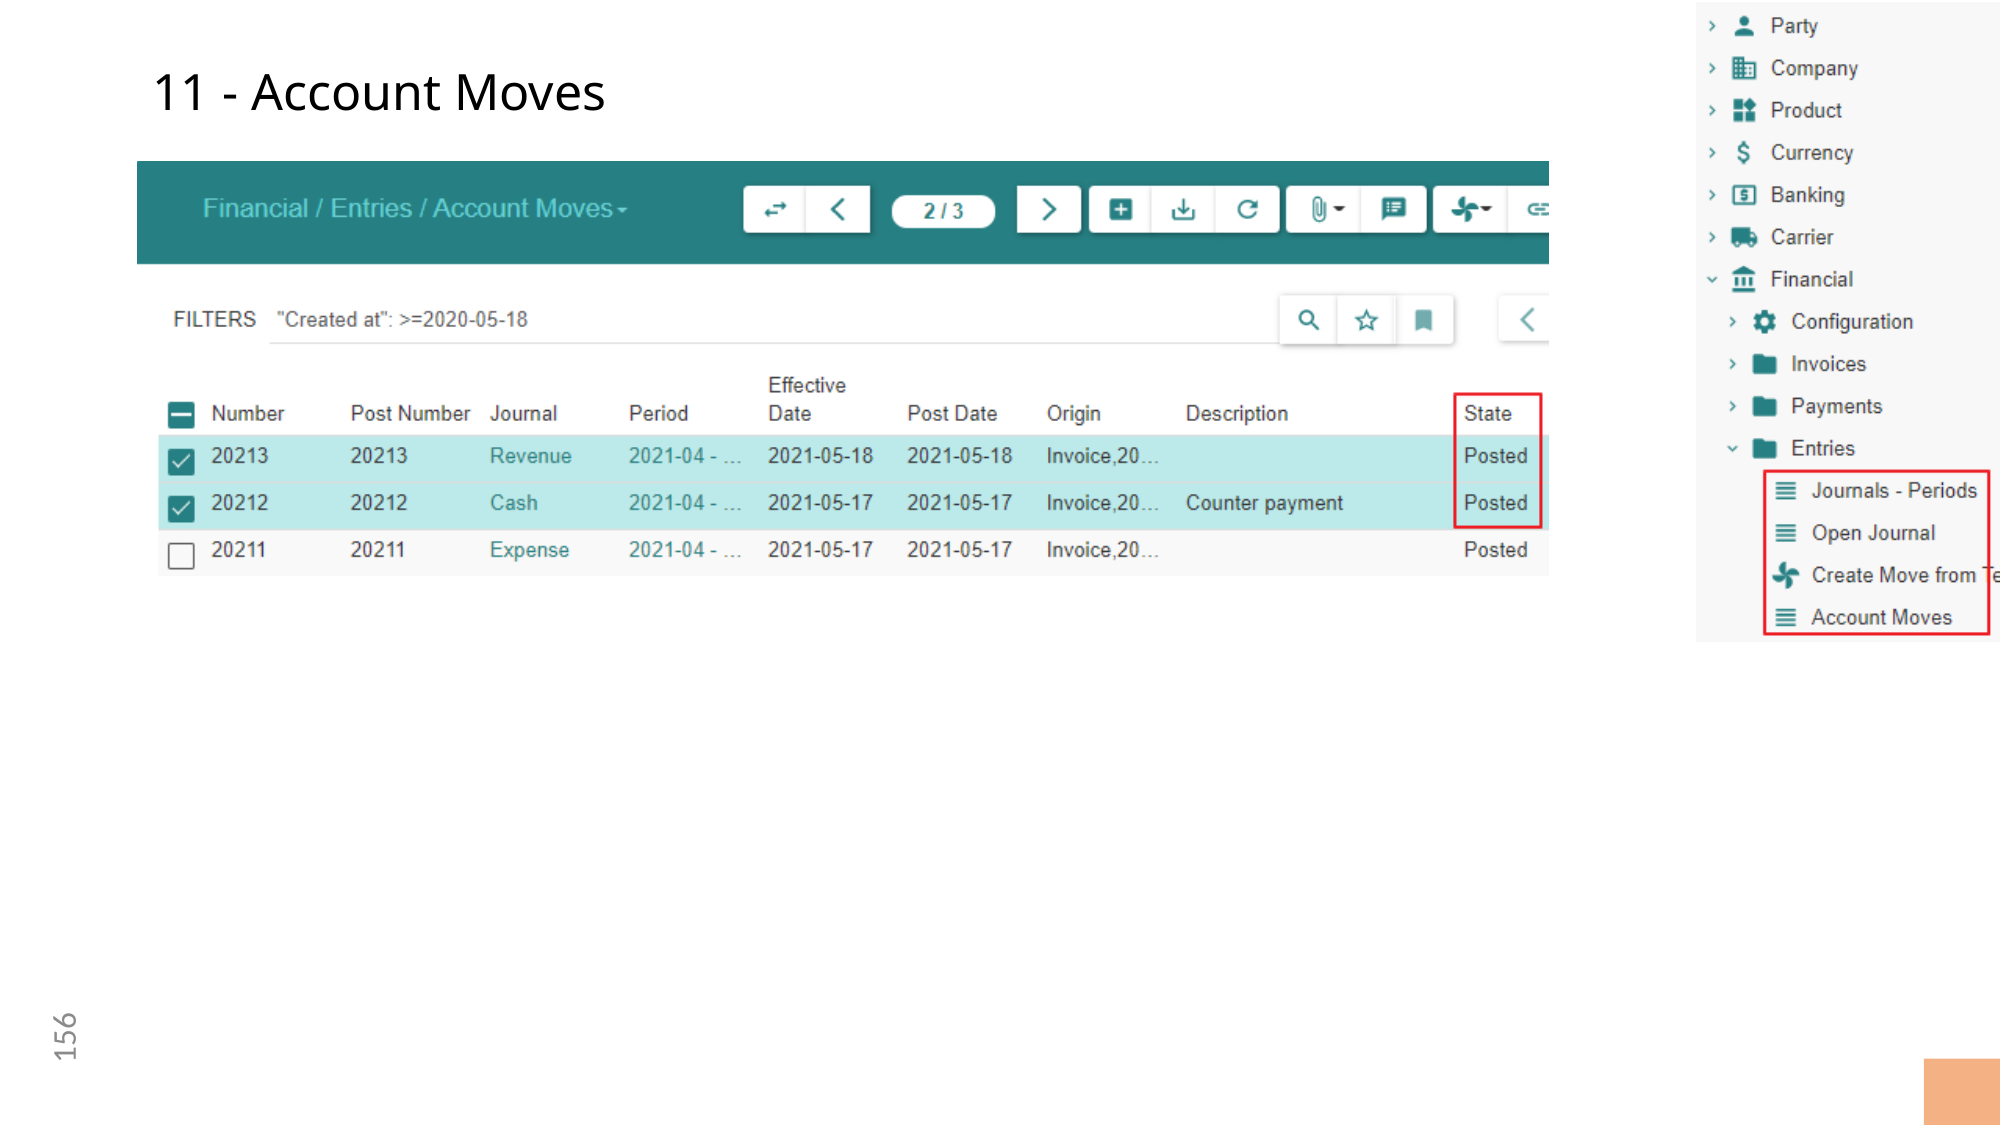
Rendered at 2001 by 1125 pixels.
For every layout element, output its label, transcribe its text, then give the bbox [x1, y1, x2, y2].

picture [1696, 2, 2000, 642]
text_box [1923, 1058, 2000, 1125]
slide_number 156 [32, 969, 93, 1108]
picture [137, 161, 1549, 576]
title 11 - Account Moves [137, 59, 1696, 136]
